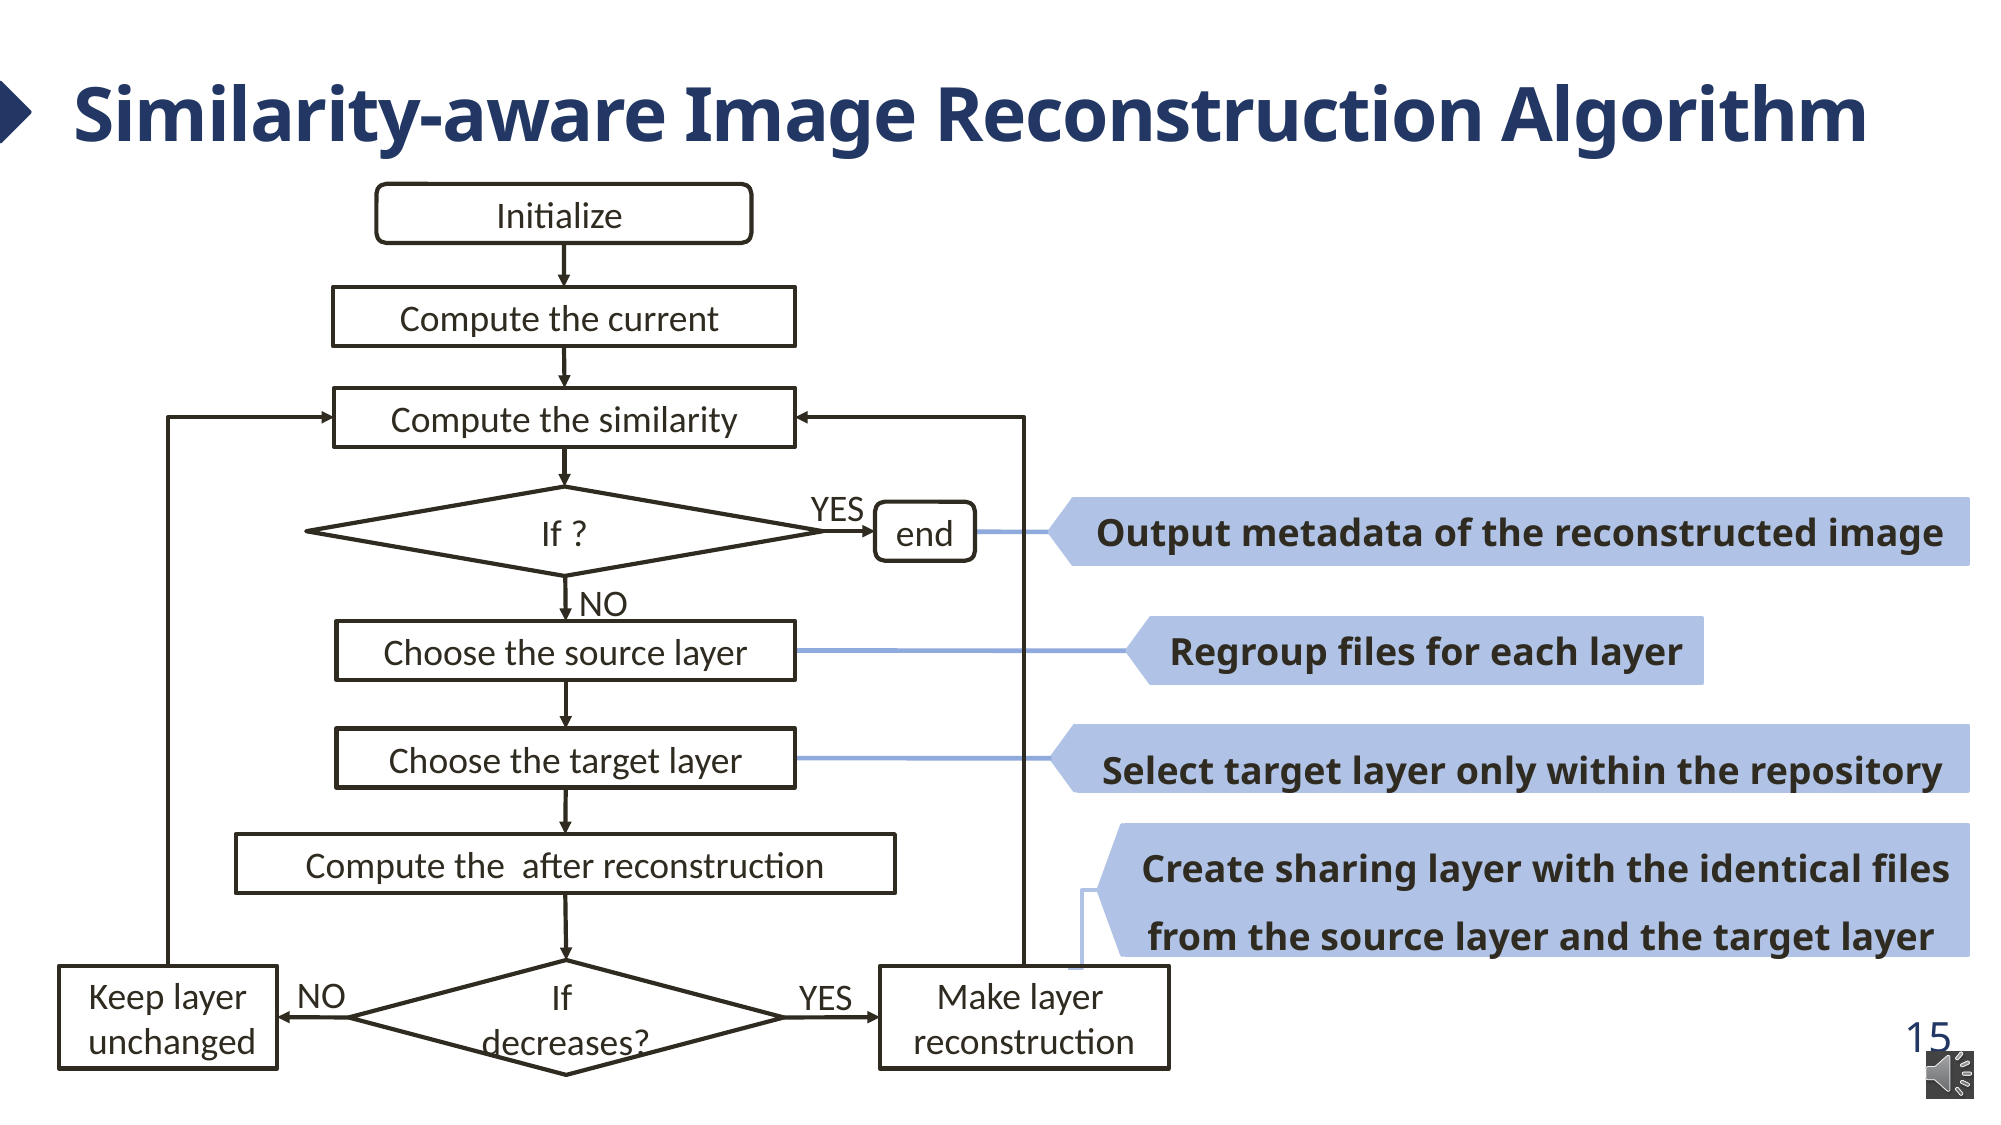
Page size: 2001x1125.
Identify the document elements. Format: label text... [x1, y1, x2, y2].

picture [1924, 1049, 1976, 1101]
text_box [1179, 498, 1969, 565]
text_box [58, 183, 1170, 1076]
text_box [0, 80, 32, 144]
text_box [1179, 617, 1703, 684]
text_box Similarity-aware Image Reconstruction Algorithm [58, 58, 1978, 164]
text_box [1179, 824, 1969, 968]
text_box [1179, 725, 1969, 792]
text_box 15 [1889, 1003, 1978, 1069]
